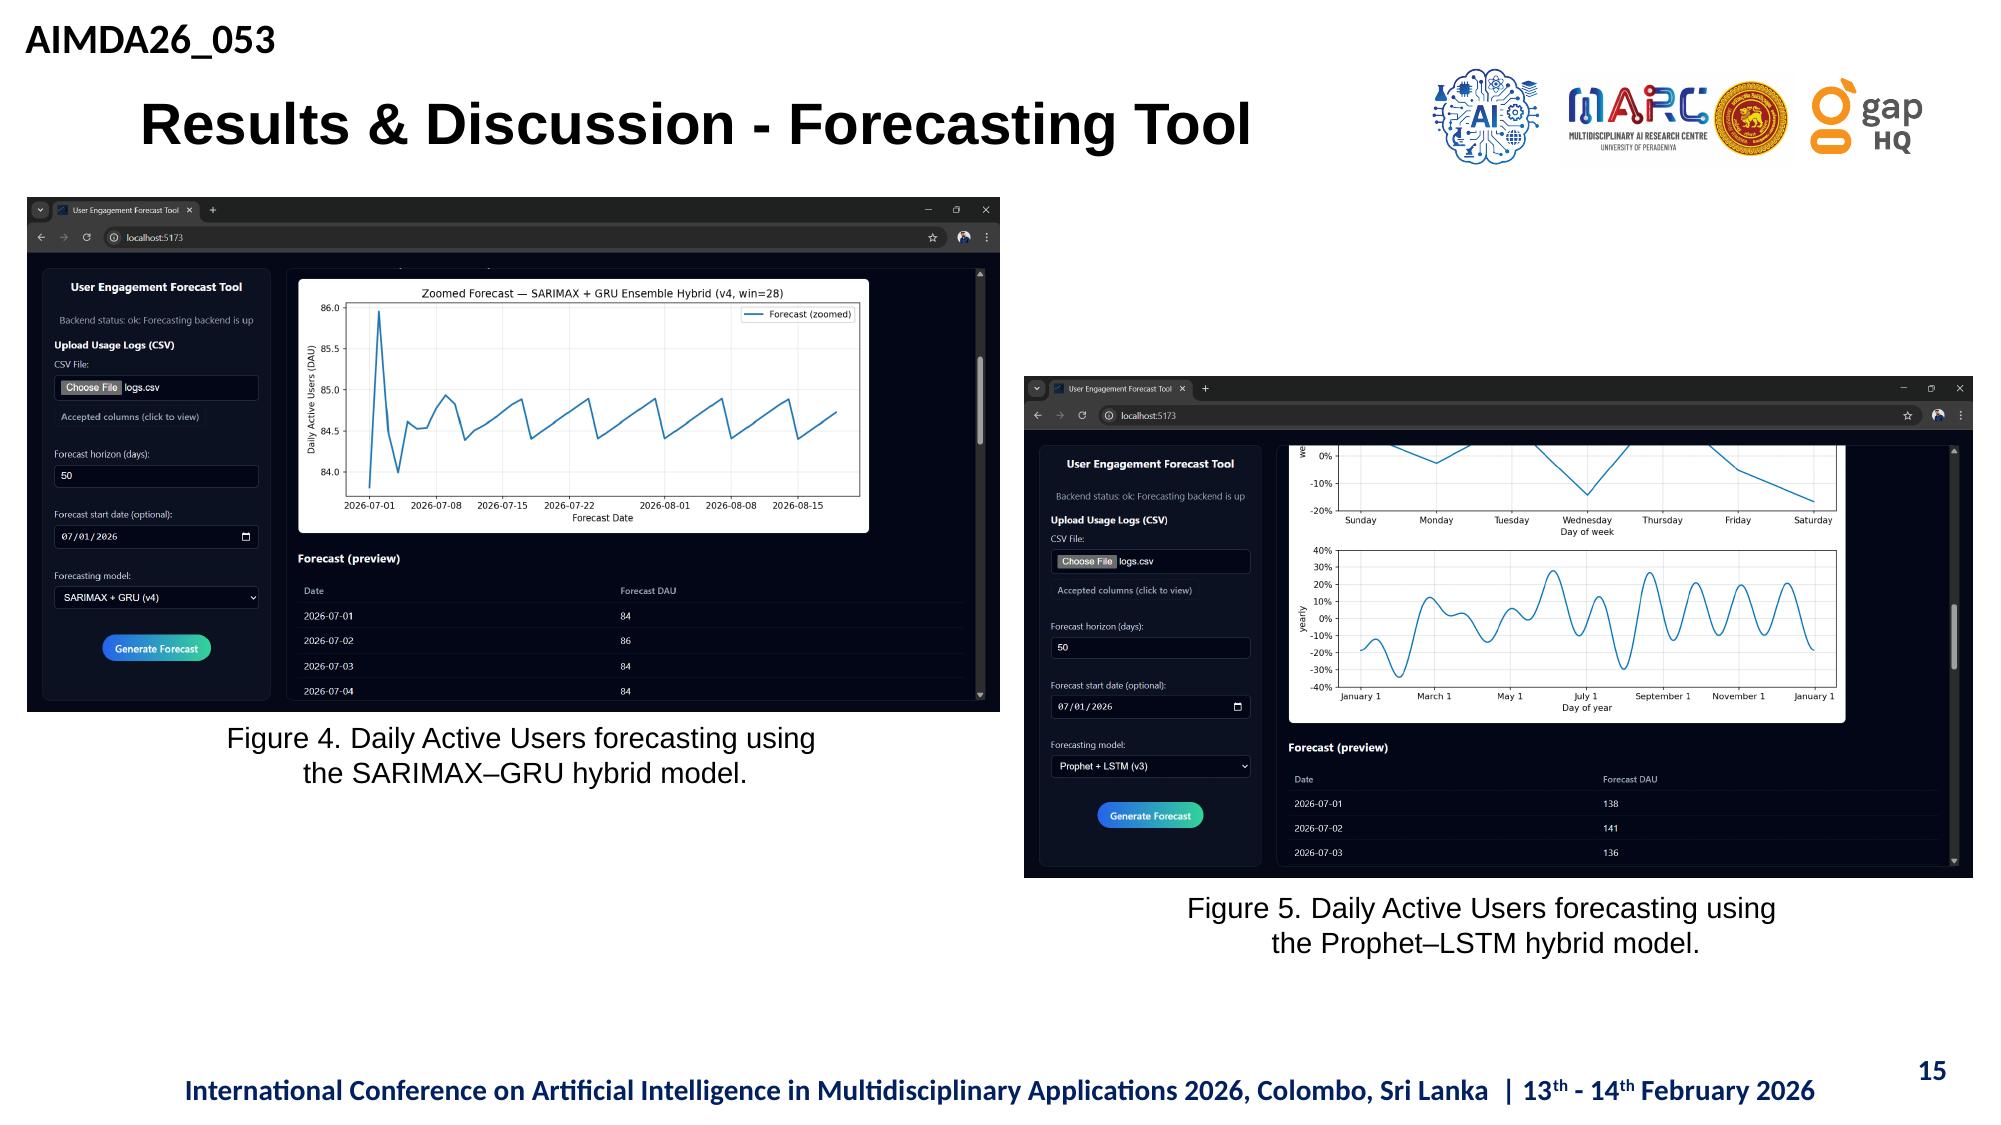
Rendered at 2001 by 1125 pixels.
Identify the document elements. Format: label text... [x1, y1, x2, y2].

picture [1561, 45, 1946, 197]
text_box Results & Discussion - Forecasting Tool [125, 86, 1270, 165]
text_box AIMDA26_053 [10, 0, 386, 56]
text_box 15 [1888, 1038, 1976, 1099]
footer International Conference on Artificial Intelligence in Multidisciplinary Applications 2026, Colombo, Sri Lanka | 13th - 14th February 2026 [137, 1075, 1863, 1125]
picture [27, 197, 1001, 712]
text_box Figure 4. Daily Active Users forecasting using the SARIMAX–GRU hybrid model. [211, 720, 840, 797]
text_box Figure 5. Daily Active Users forecasting using the Prophet–LSTM hybrid model. [1172, 885, 1801, 967]
picture [1422, 54, 1550, 182]
picture [1024, 375, 1973, 878]
